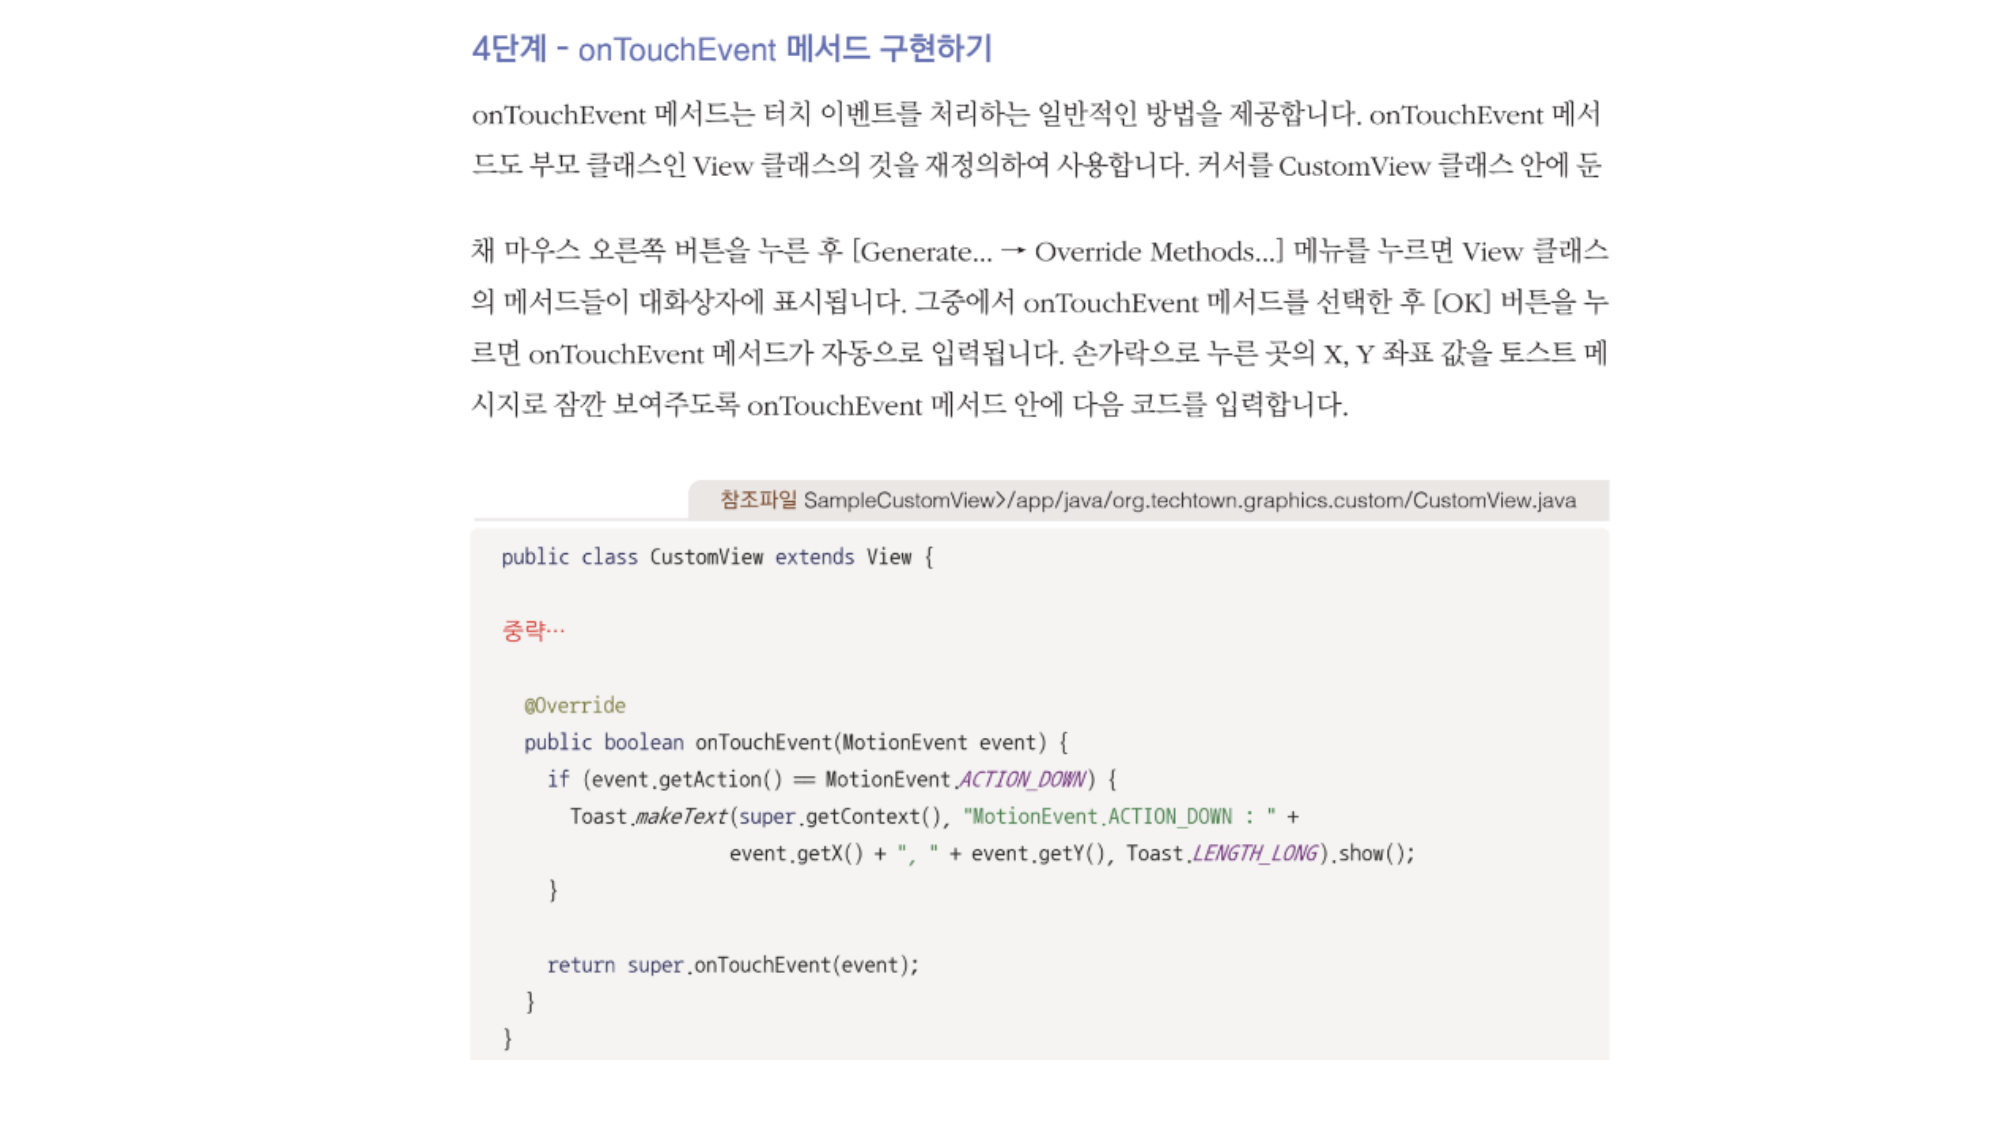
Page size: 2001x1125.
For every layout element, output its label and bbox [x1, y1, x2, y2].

picture [448, 15, 1655, 1060]
